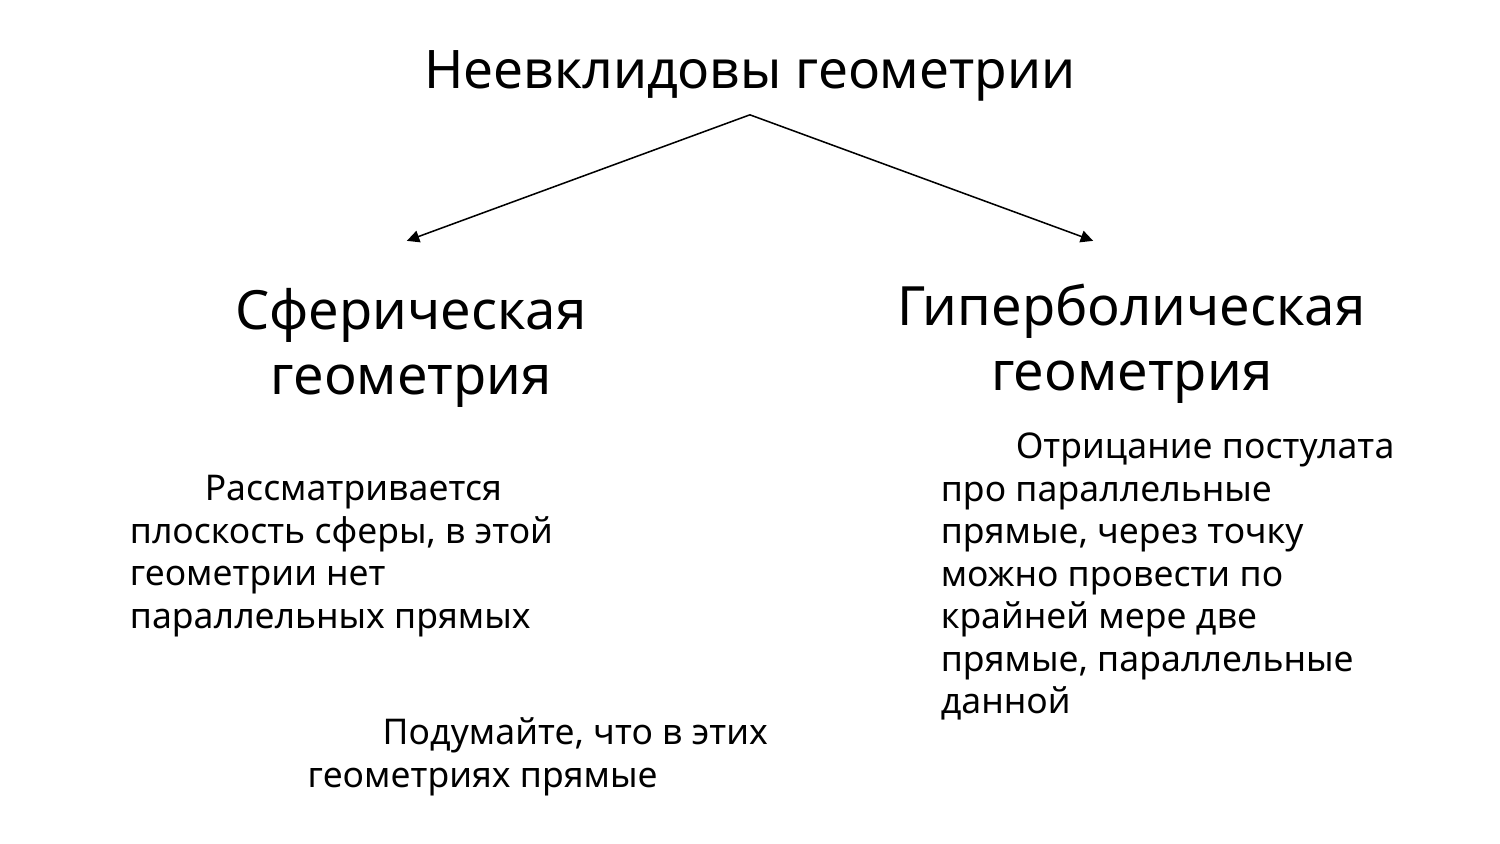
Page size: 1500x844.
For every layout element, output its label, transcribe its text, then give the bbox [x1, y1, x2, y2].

text_box [97, 189, 709, 266]
text_box Рассматривается плоскость сферы, в этой геометрии нет параллельных прямых [114, 450, 607, 651]
text_box Подумайте, что в этих геометриях прямые [292, 694, 954, 810]
text_box Сферическая геометрия [165, 260, 658, 421]
title Неевклидовы геометрии [51, 20, 1449, 115]
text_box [406, 114, 748, 242]
text_box Отрицание постулата про параллельные прямые, через точку можно провести по крайней мере две прямые, параллельные данной [925, 408, 1418, 736]
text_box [749, 114, 1094, 242]
text_box Гиперболическая геометрия [845, 256, 1418, 416]
